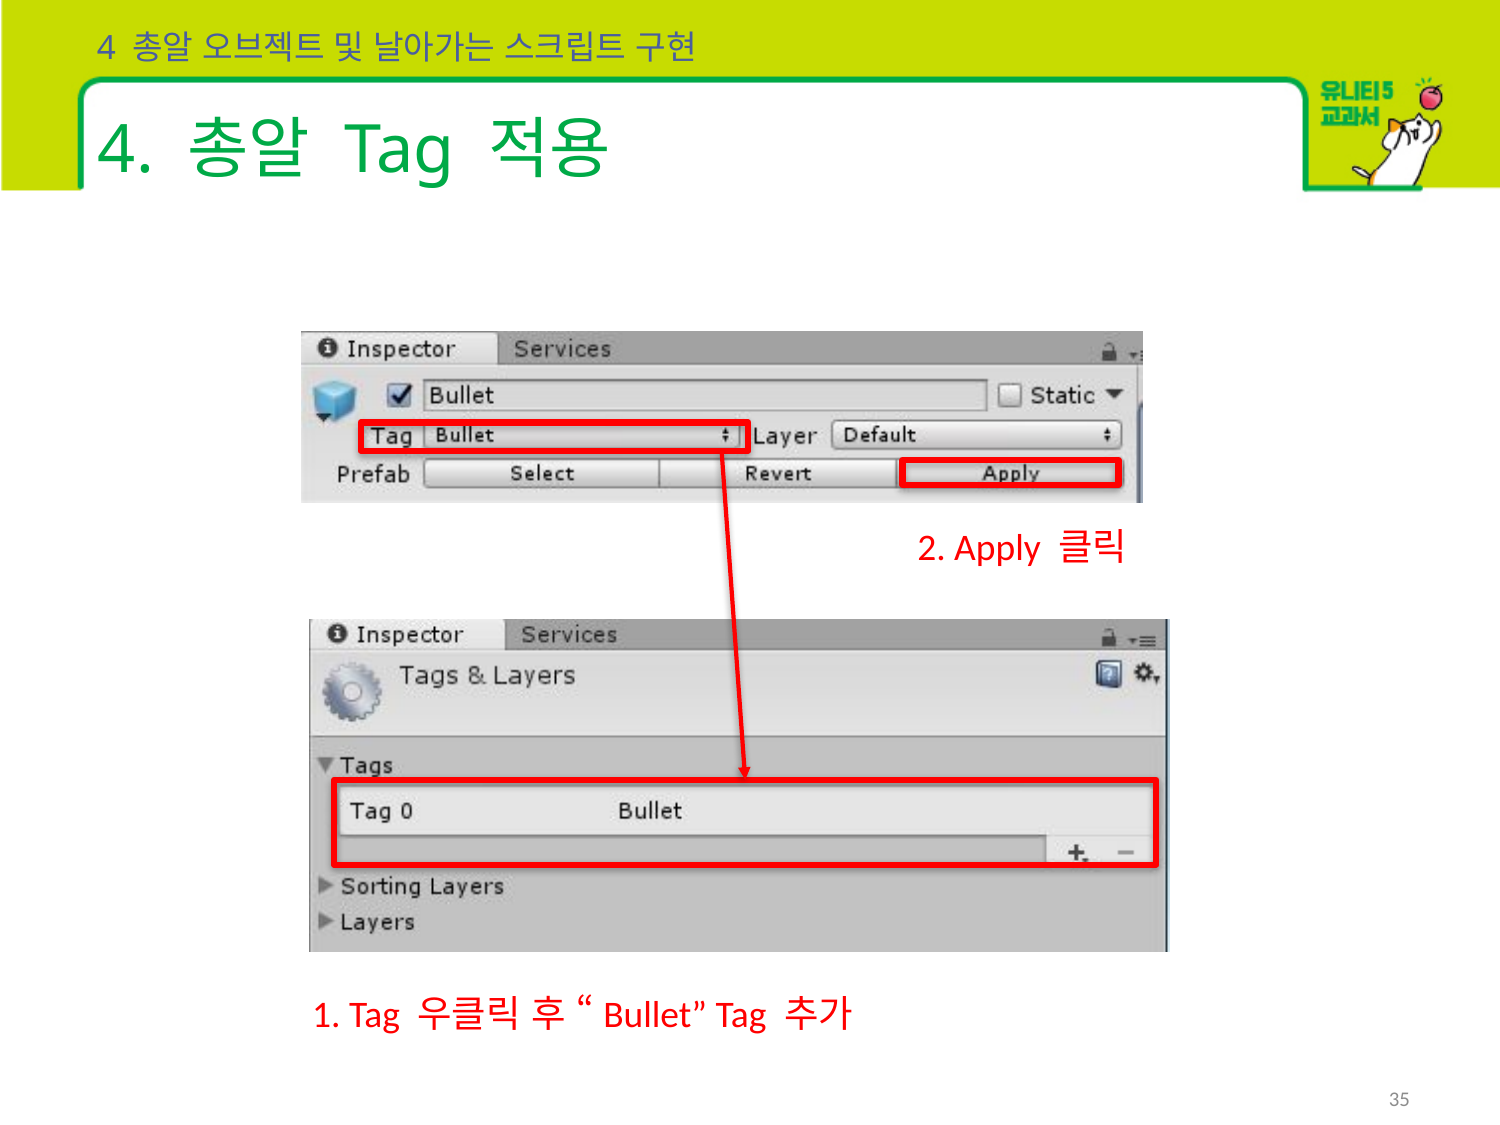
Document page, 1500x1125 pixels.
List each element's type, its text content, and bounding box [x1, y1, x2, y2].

text_box 2. Apply 클릭 [902, 515, 1143, 576]
title 4. 총알 Tag 적용 [82, 61, 1413, 193]
slide_number 35 [1074, 1074, 1425, 1123]
text_box 1. Tag 우클릭 후 “Bullet” Tag 추가 [297, 982, 868, 1043]
list 4 총알 오브젝트 및 날아가는 스크립트 구현 [81, 14, 722, 62]
picture [0, 0, 1500, 1125]
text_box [721, 450, 746, 781]
